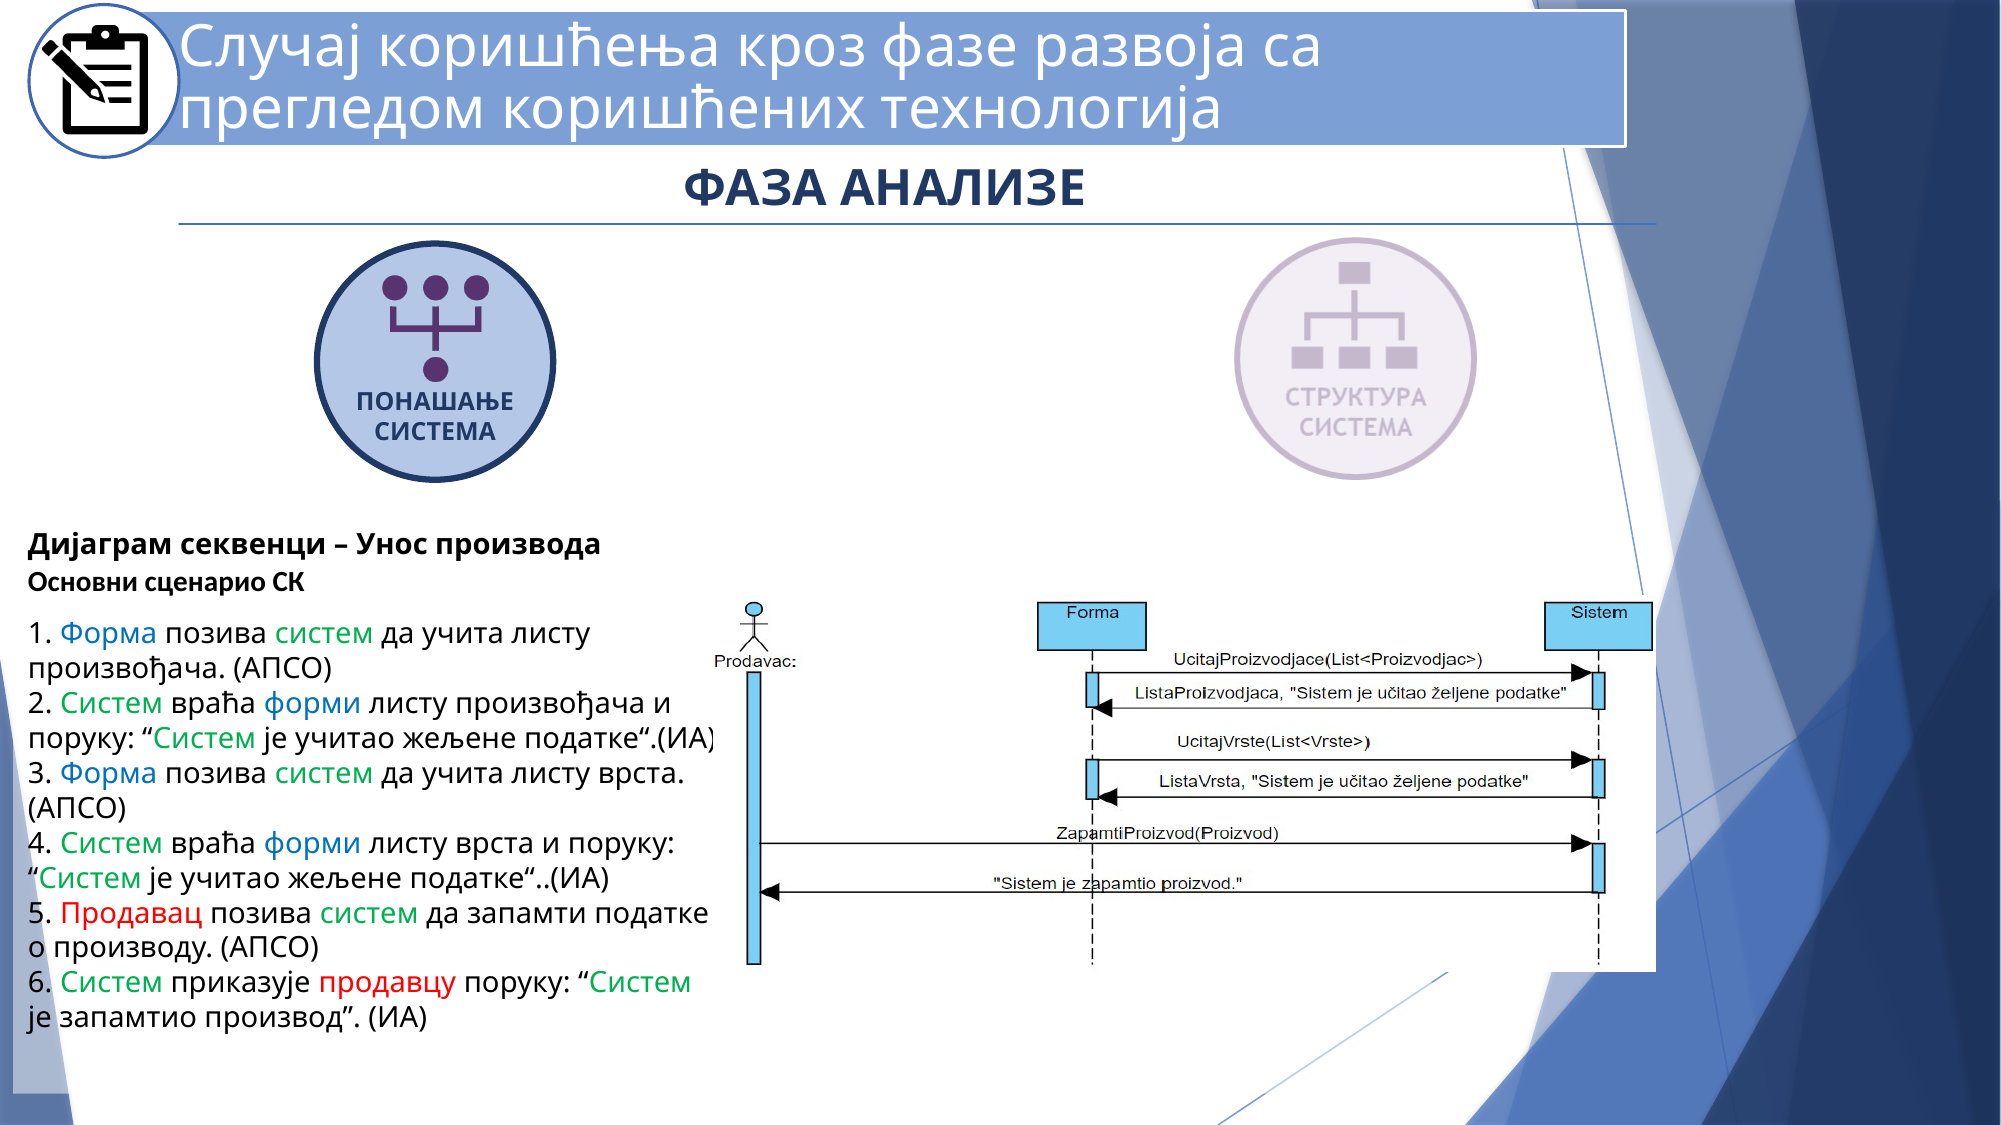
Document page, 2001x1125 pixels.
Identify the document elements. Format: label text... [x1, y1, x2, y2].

picture [35, 13, 168, 146]
text_box Дијаграм секвенци – Унос производа Основни сценарио СК 1. Форма позива систем да учита листу произвођача. (АПСО) 2. Систем враћа форми листу произвођача и поруку: “Систем је учитао жељене податке“.(ИА) 3. Форма позива систем да учита листу врста. (АПСО) 4. Систем враћа форми листу врста и поруку: “Систем је учитао жељене податке“..(ИА) 5. Продавац позива систем да запамти податке о производу. (АПСО) 6. Систем приказује продавцу поруку: “Систем је запамтио производ”. (ИА) [13, 517, 1432, 1094]
picture [359, 252, 511, 404]
picture [712, 594, 1657, 973]
text_box ПОНАШАЊЕ СИСТЕМА [387, 241, 483, 252]
text_box ПОНАШАЊЕ СИСТЕМА [315, 273, 555, 482]
picture [1233, 237, 1477, 481]
text_box ФАЗА АНАЛИЗЕ [354, 148, 1417, 222]
text_box [173, 47, 181, 115]
text_box [80, 155, 128, 159]
text_box Случај коришћења кроз фазе развоја са прегледом коришћених технологија [136, 9, 1627, 148]
text_box [68, 2, 140, 12]
